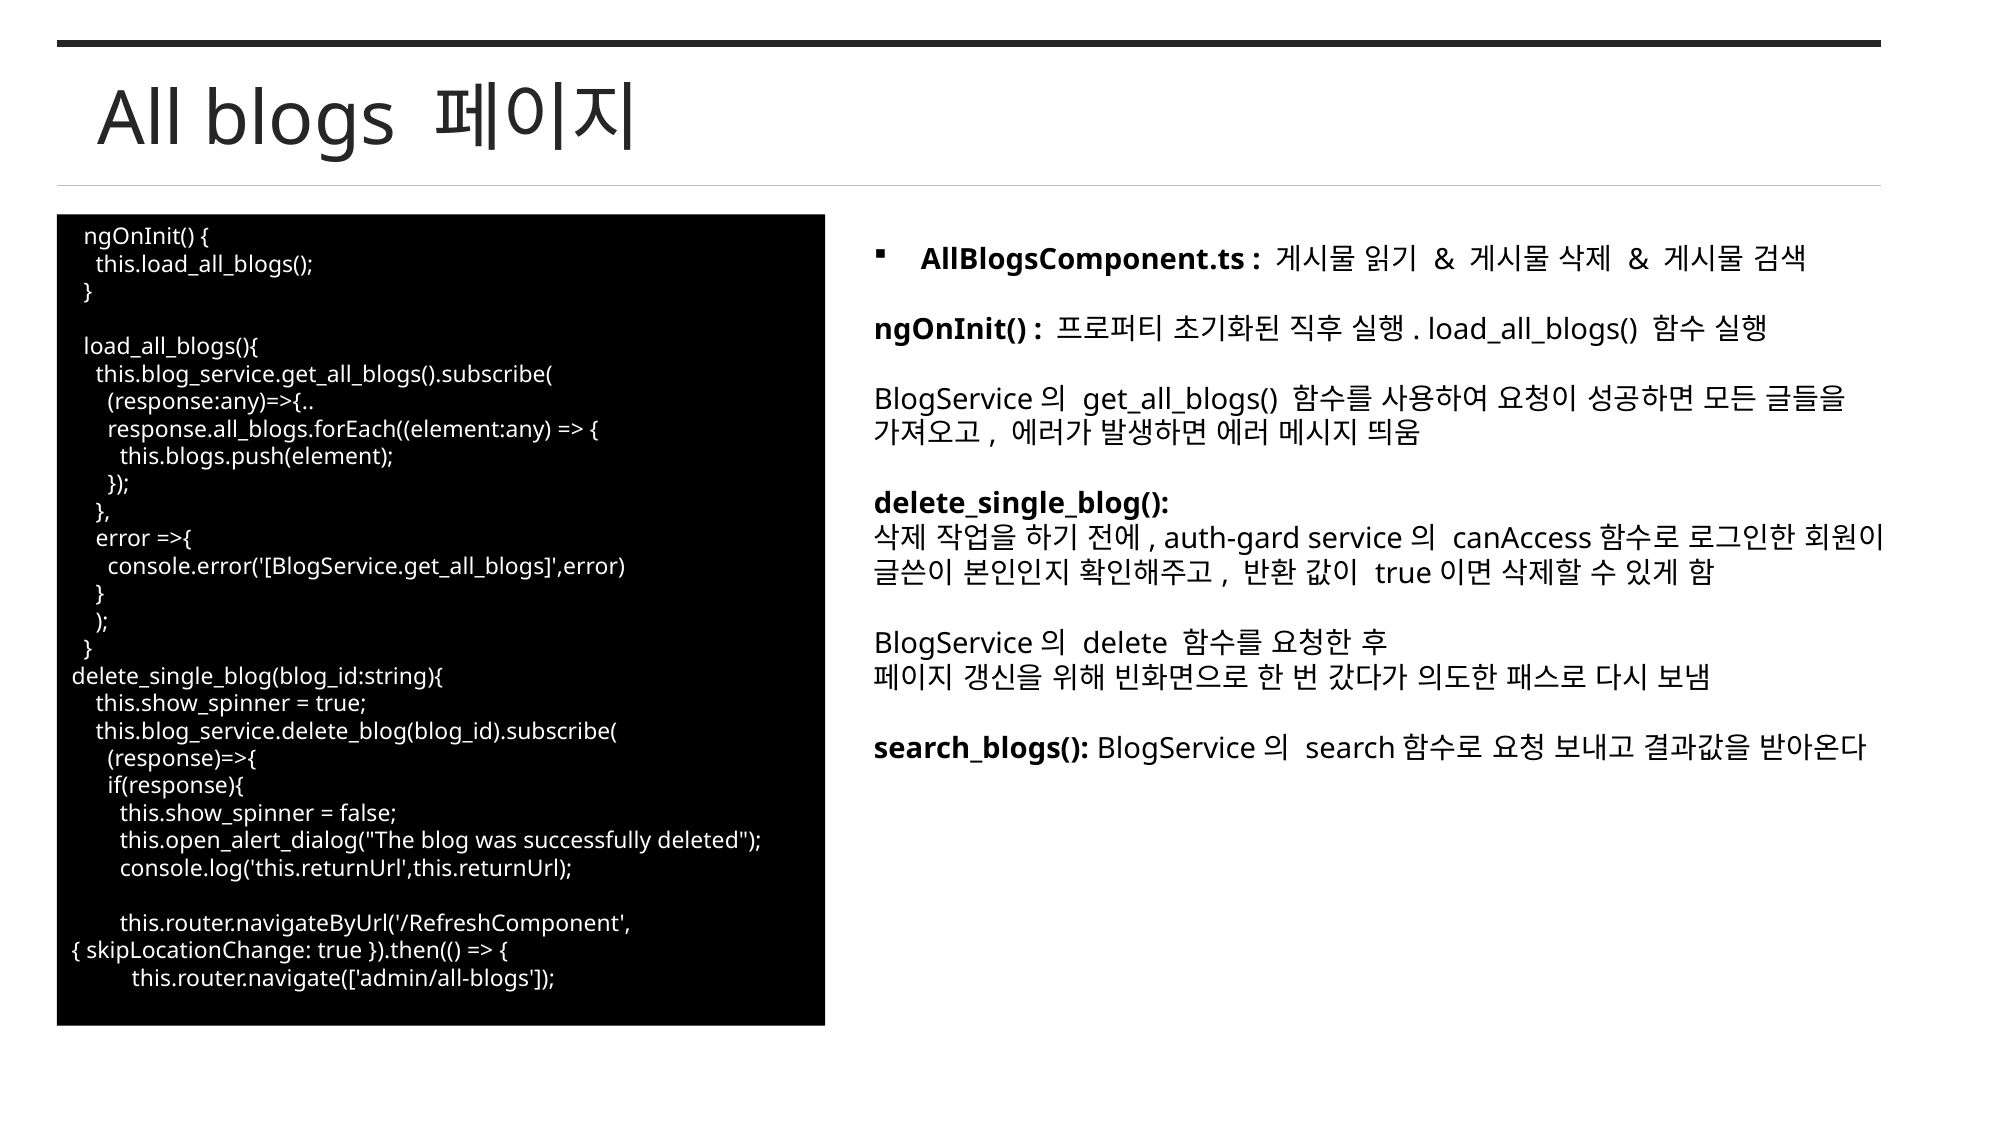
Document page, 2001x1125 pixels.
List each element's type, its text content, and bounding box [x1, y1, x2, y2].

text_box ngOnInit() { this.load_all_blogs(); } load_all_blogs(){ this.blog_service.get_all_blogs().subscribe( (response:any)=>{.. response.all_blogs.forEach((element:any) => { this.blogs.push(element); }); }, error =>{ console.error('[BlogService.get_all_blogs]',error) } ); } delete_single_blog(blog_id:string){ this.show_spinner = true; this.blog_service.delete_blog(blog_id).subscribe( (response)=>{ if(response){ this.show_spinner = false; this.open_alert_dialog("The blog was successfully deleted"); console.log('this.returnUrl',this.returnUrl); this.router.navigateByUrl('/RefreshComponent', { skipLocationChange: true }).then(() => { this.router.navigate(['admin/all-blogs']); [56, 214, 826, 1026]
text_box AllBlogsComponent.ts : 게시물 읽기 & 게시물 삭제 & 게시물 검색 ngOnInit() : 프로퍼티 초기화된 직후 실행. load_all_blogs() 함수 실행 BlogService의 get_all_blogs() 함수를 사용하여 요청이 성공하면 모든 글들을 가져오고, 에러가 발생하면 에러 메시지 띄움 delete_single_blog(): 삭제 작업을 하기 전에, auth-gard service의 canAccess함수로 로그인한 회원이 글쓴이 본인인지 확인해주고, 반환 값이 true이면 삭제할 수 있게 함 BlogService의 delete 함수를 요청한 후 페이지 갱신을 위해 빈화면으로 한 번 갔다가 의도한 패스로 다시 보냄 search_blogs(): BlogService의 search함수로 요청 보내고 결과값을 받아온다 [859, 232, 1906, 772]
text_box All blogs 페이지 [82, 62, 1592, 167]
